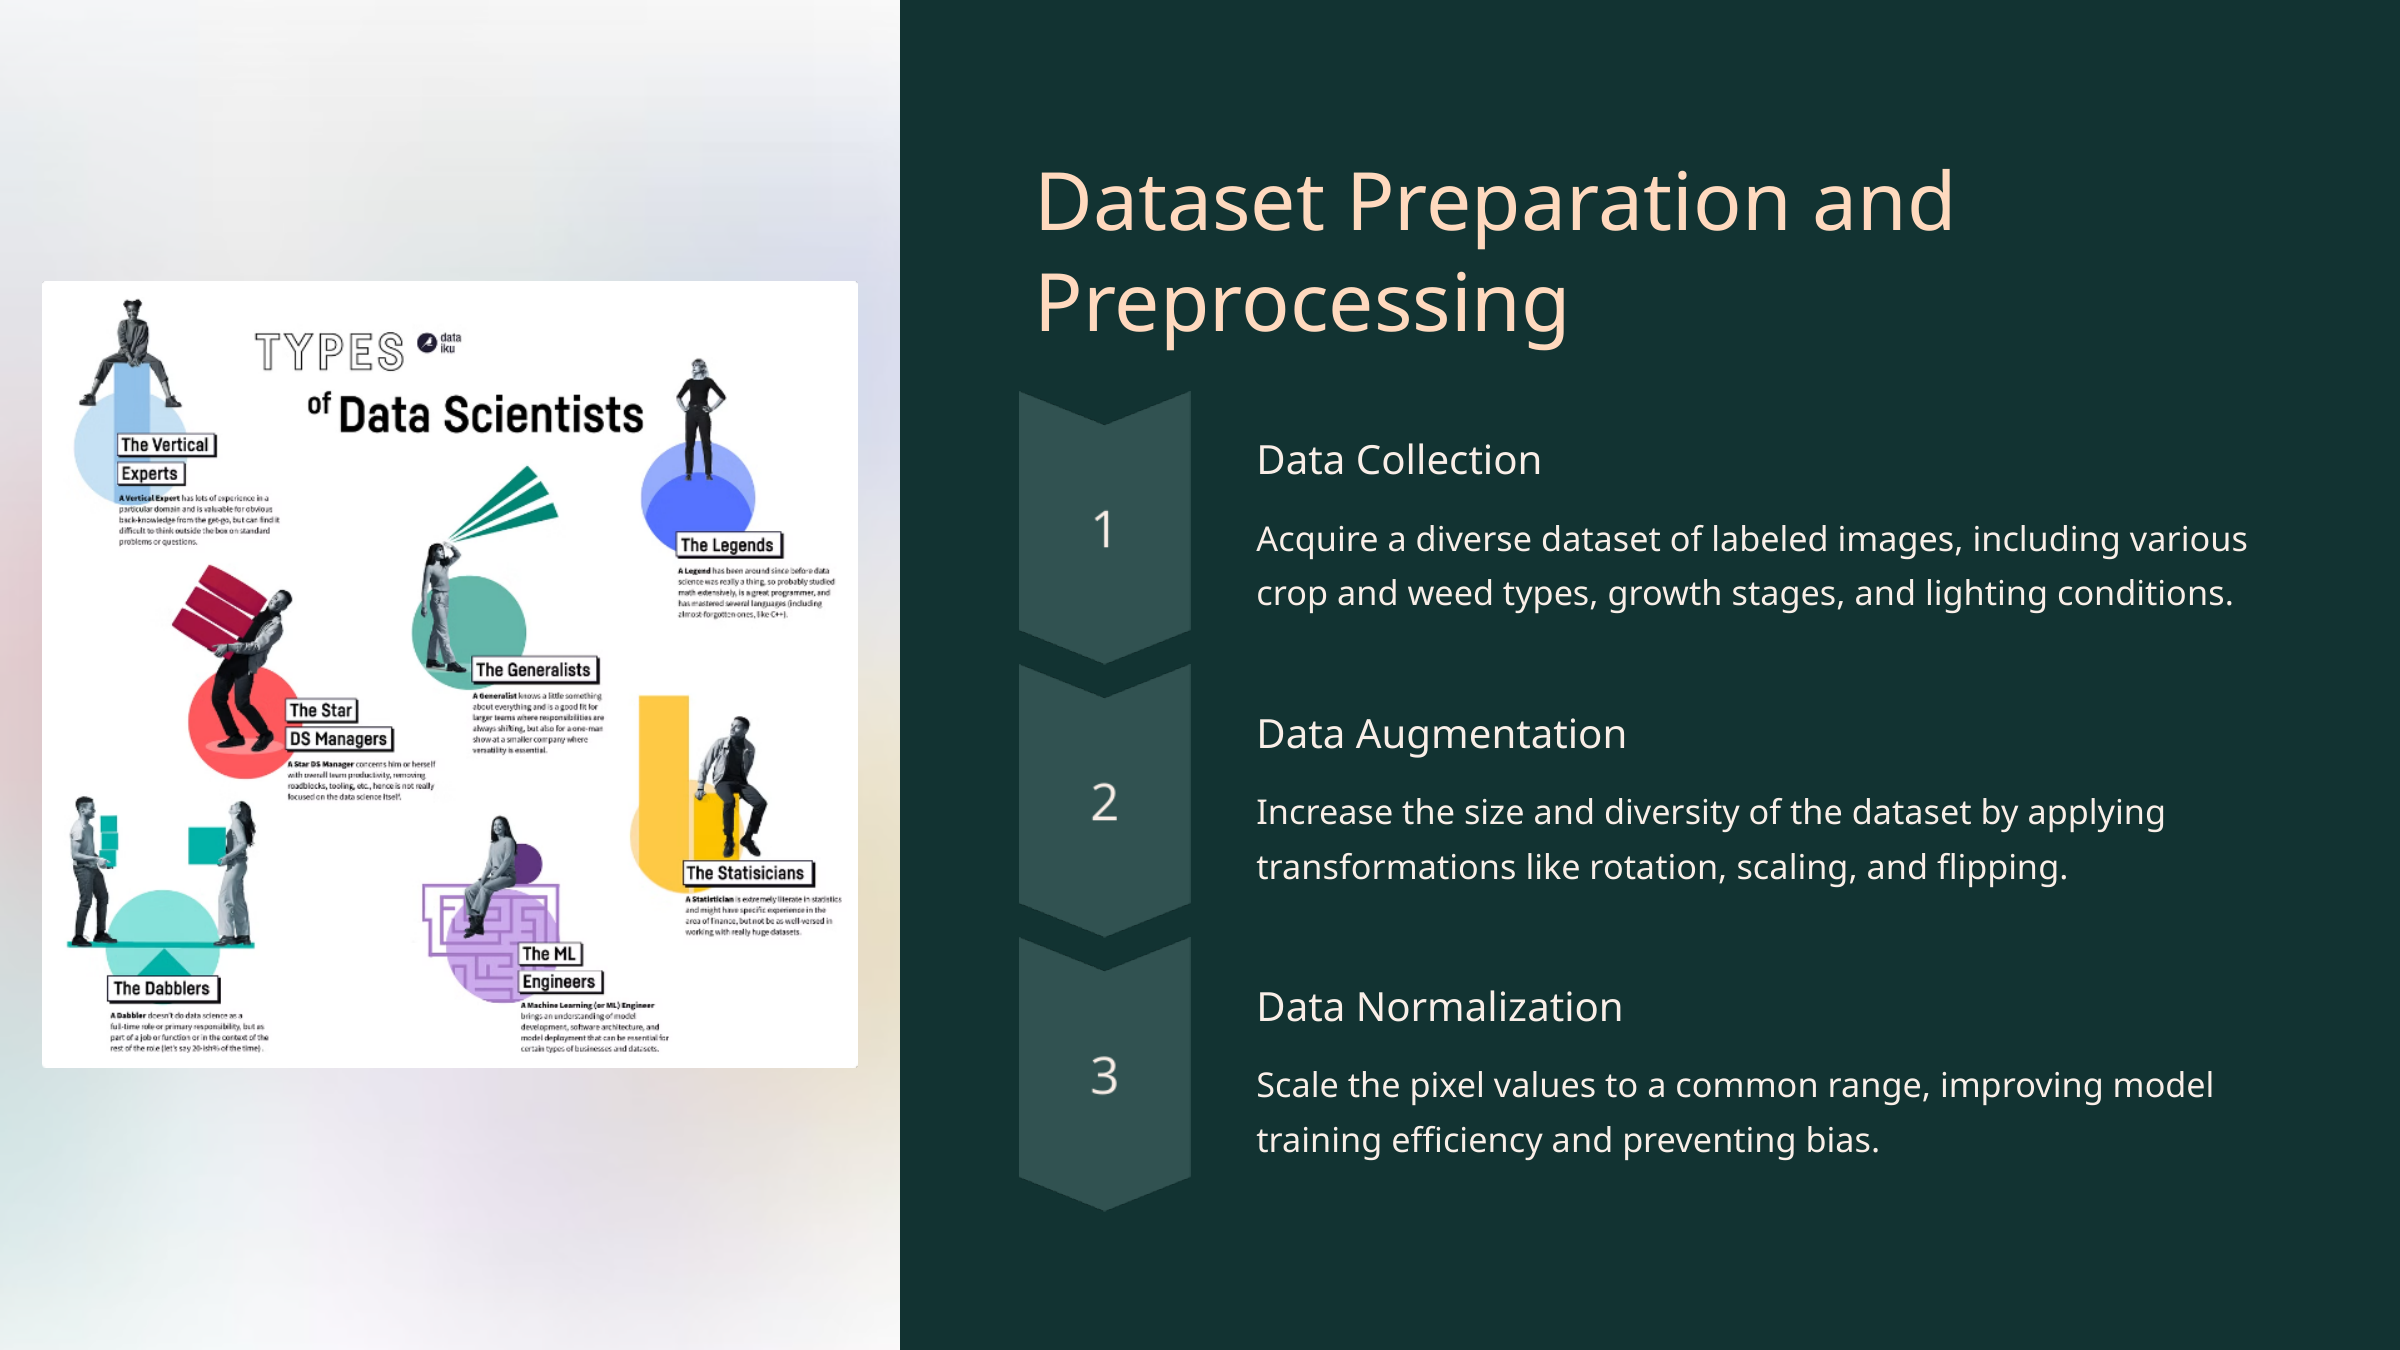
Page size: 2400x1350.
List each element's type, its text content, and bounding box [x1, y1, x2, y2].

text_box Data Augmentation [1241, 698, 1644, 749]
text_box Data Normalization [1241, 971, 1644, 1023]
picture [0, 0, 900, 1350]
text_box Dataset Preparation and Preprocessing [1019, 138, 2281, 340]
picture [1019, 391, 1191, 1212]
text_box Scale the pixel values to a common range, improving model training efficiency and preventing bias. [1241, 1042, 2281, 1152]
text_box Acquire a diverse dataset of labeled images, including various crop and weed types, growth stages, and lighting conditions. [1241, 495, 2281, 606]
text_box Data Collection [1241, 425, 1644, 476]
text_box [900, 0, 2400, 1350]
text_box Increase the size and diversity of the dataset by applying transformations like rotation, scaling, and flipping. [1241, 769, 2281, 879]
